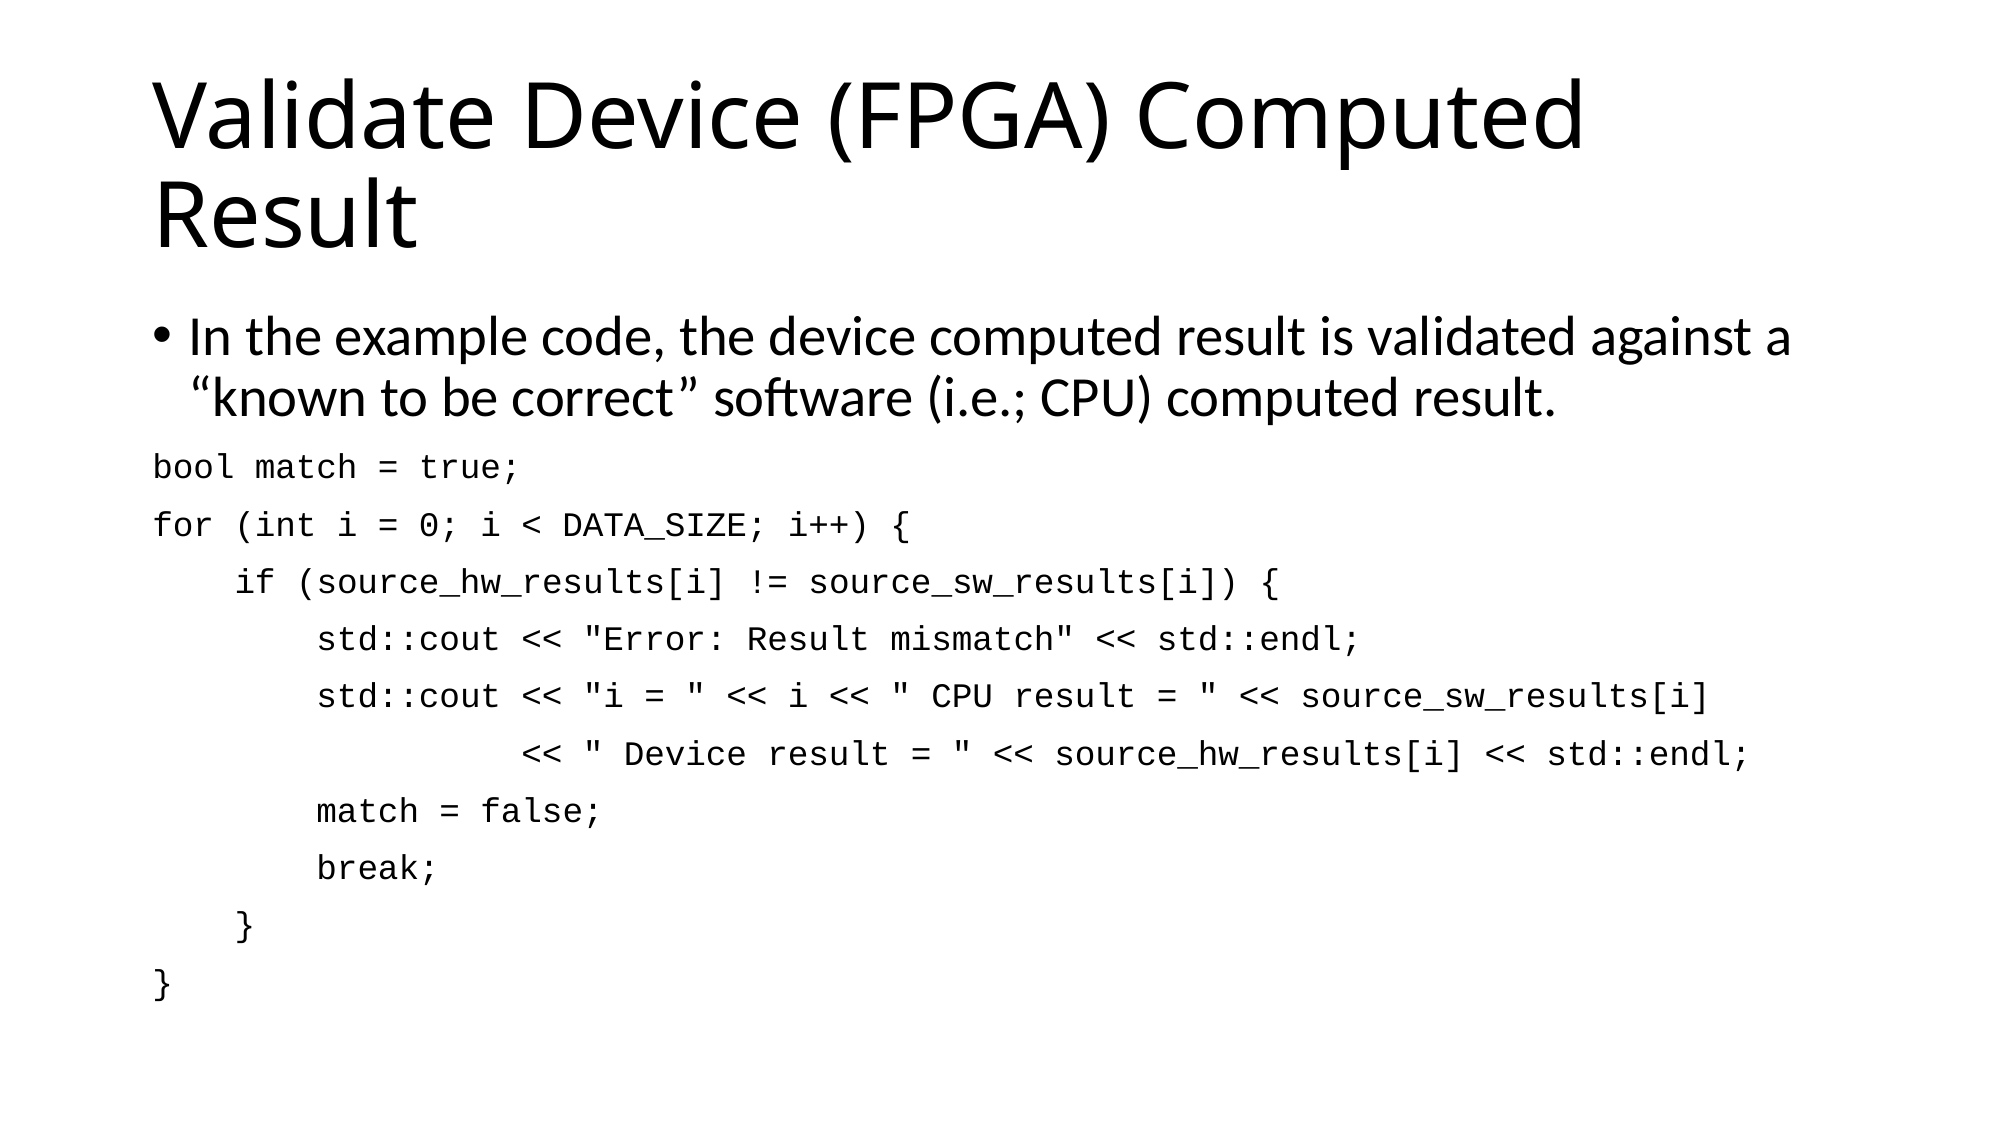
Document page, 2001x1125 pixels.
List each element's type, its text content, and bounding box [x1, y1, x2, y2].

list In the example code, the device computed result is validated against a “known to be correct” software (i.e.; CPU) computed result. bool match = true; for (int i = 0; i < DATA_SIZE; i++) { if (source_hw_results[i] != source_sw_results[i]) { std::cout << "Error: Result mismatch" << std::endl; std::cout << "i = " << i << " CPU result = " << source_sw_results[i] << " Device result = " << source_hw_results[i] << std::endl; match = false; break; } } [137, 299, 1863, 1014]
title Validate Device (FPGA) Computed Result [137, 59, 1863, 278]
